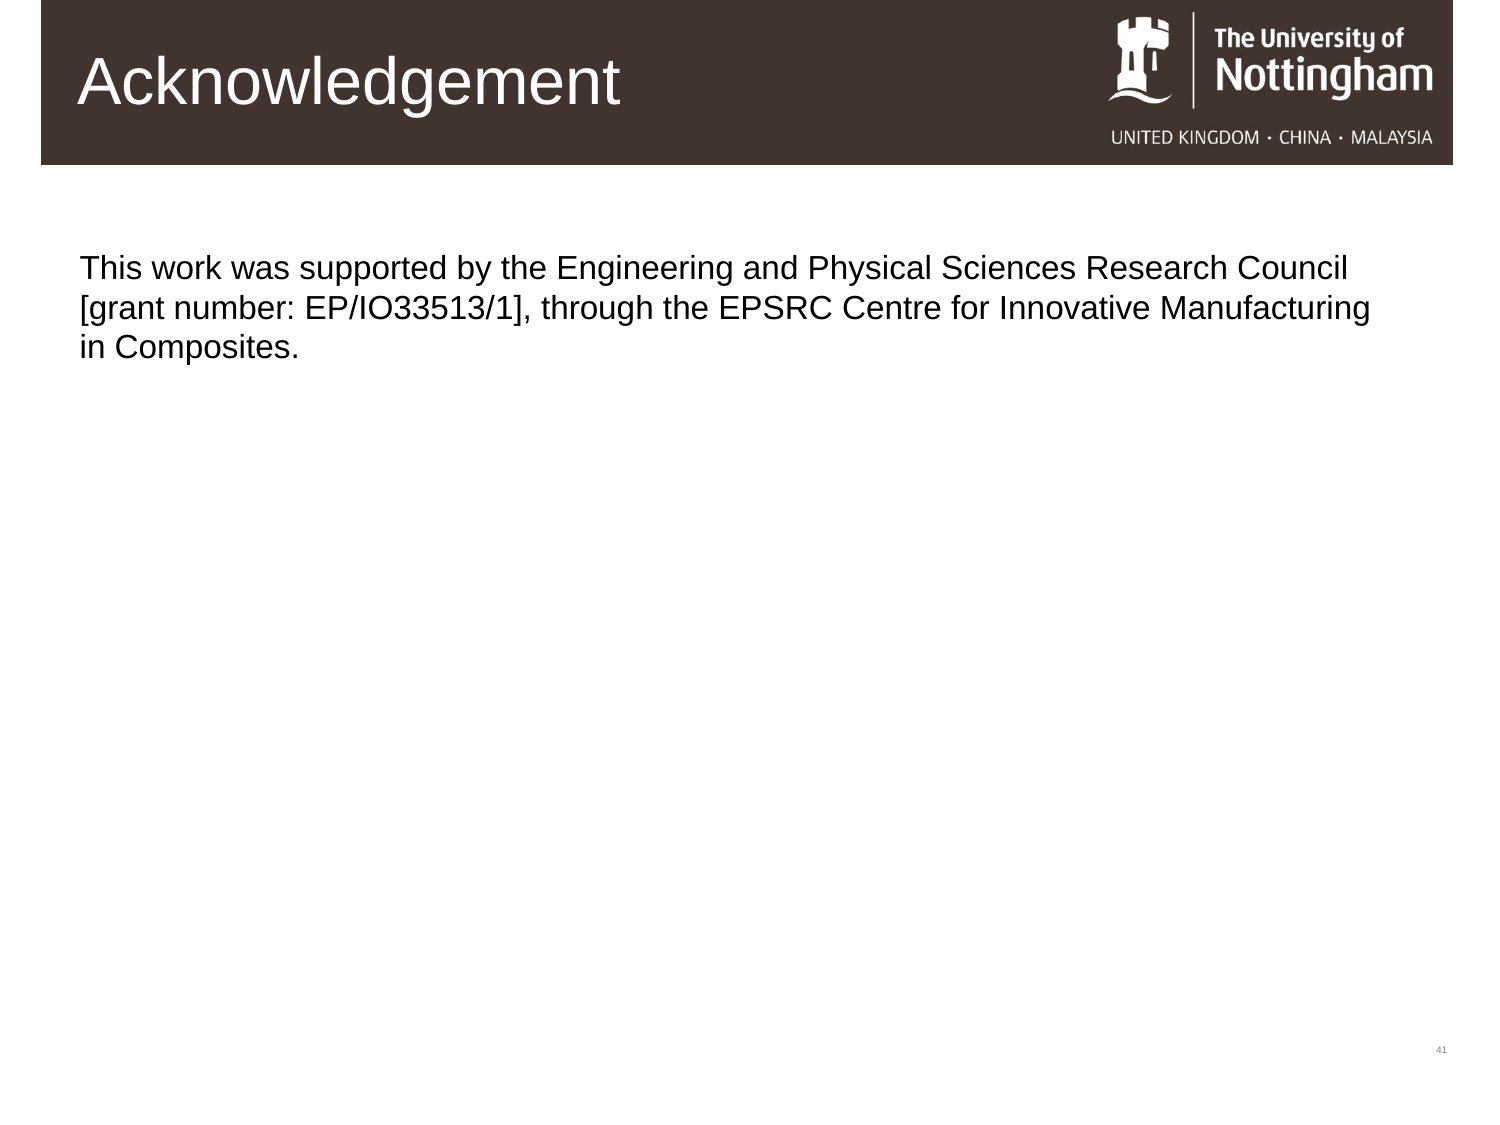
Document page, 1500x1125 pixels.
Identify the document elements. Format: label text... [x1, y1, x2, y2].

slide_number 41 [1399, 1024, 1463, 1101]
picture [41, 0, 1453, 165]
text_box This work was supported by the Engineering and Physical Sciences Research Council [grant number: EP/IO33513/1], through the EPSRC Centre for Innovative Manufacturing in Composites. [64, 238, 1397, 373]
text_box Acknowledgement [62, 30, 1338, 169]
